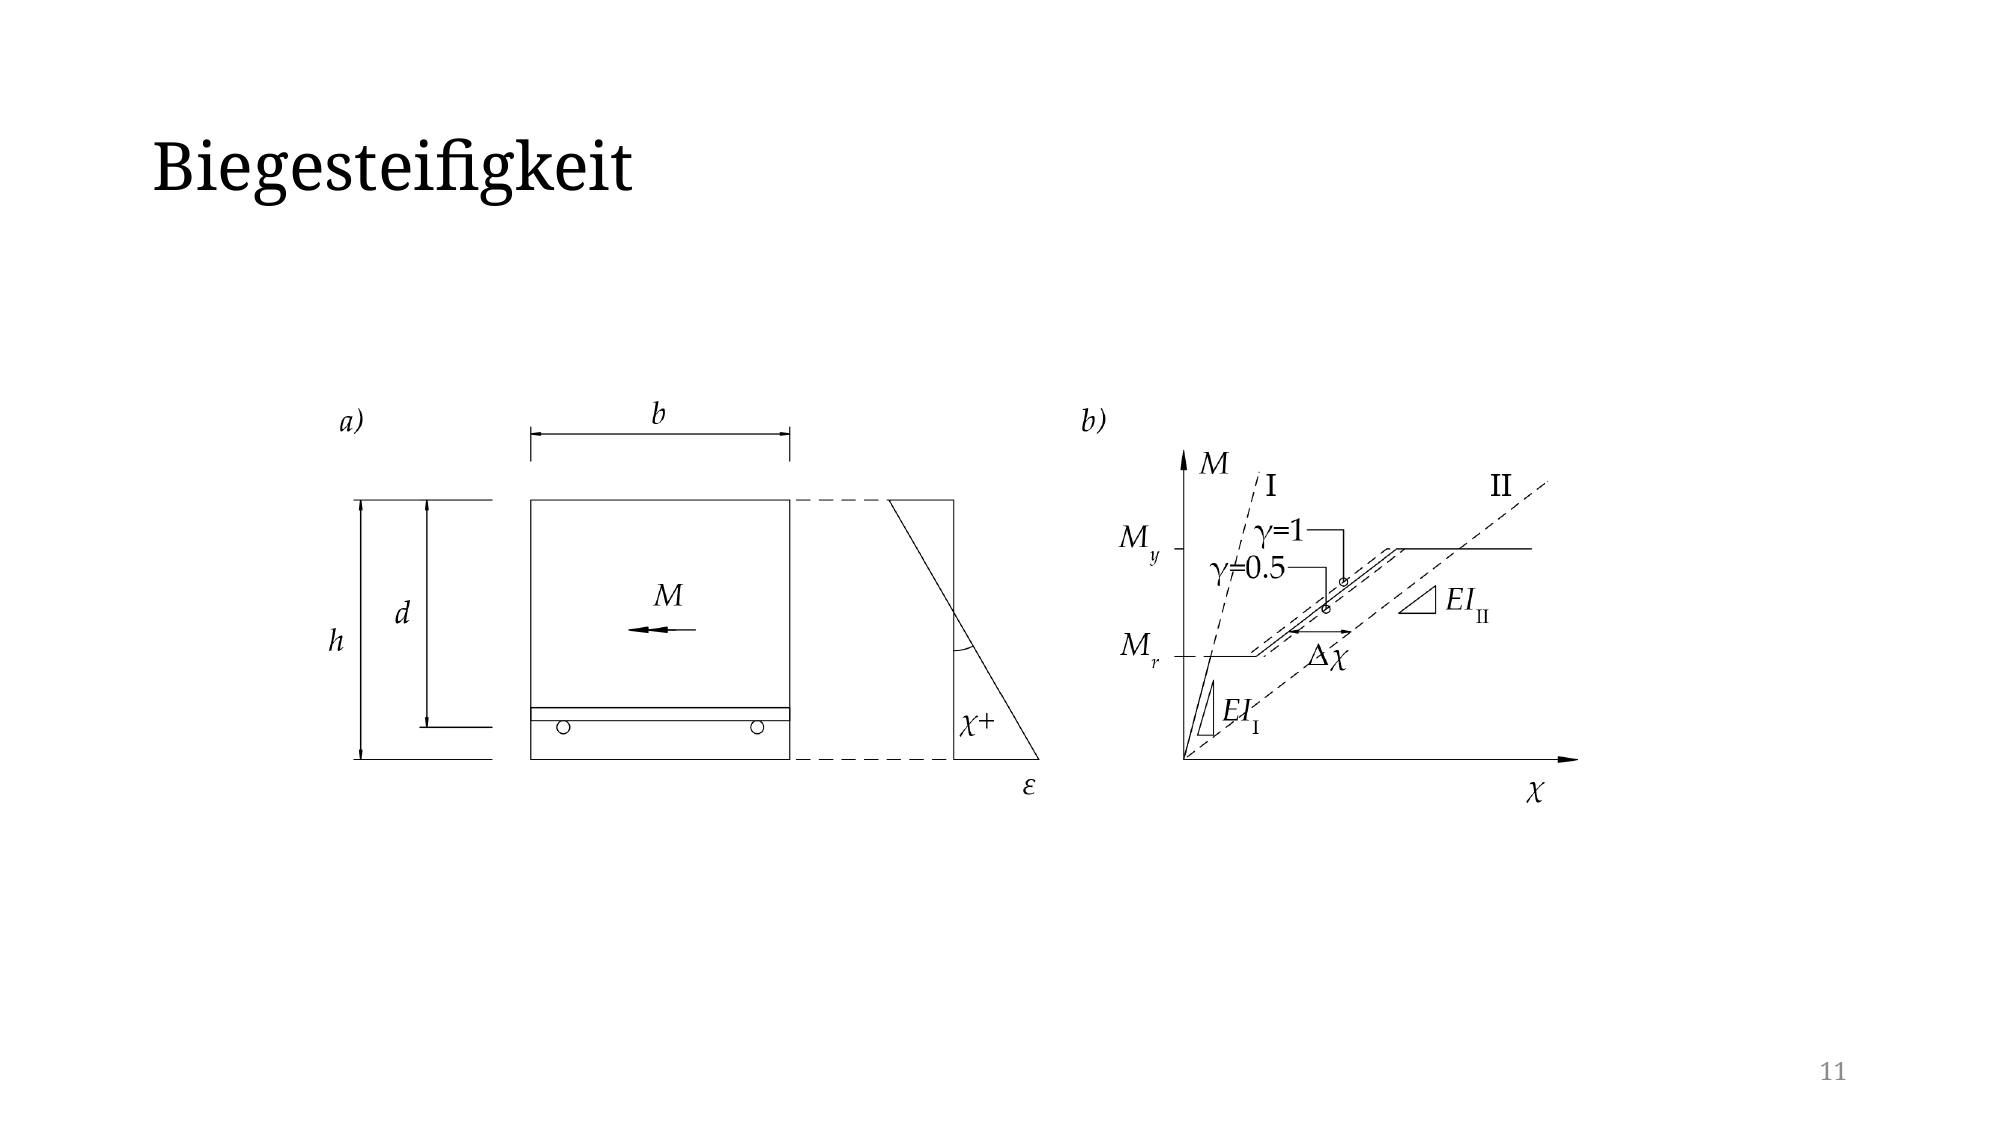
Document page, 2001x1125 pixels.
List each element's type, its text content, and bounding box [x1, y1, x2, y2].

title Biegesteifigkeit [137, 59, 1863, 278]
slide_number 11 [1412, 1042, 1863, 1103]
picture [319, 395, 1681, 831]
